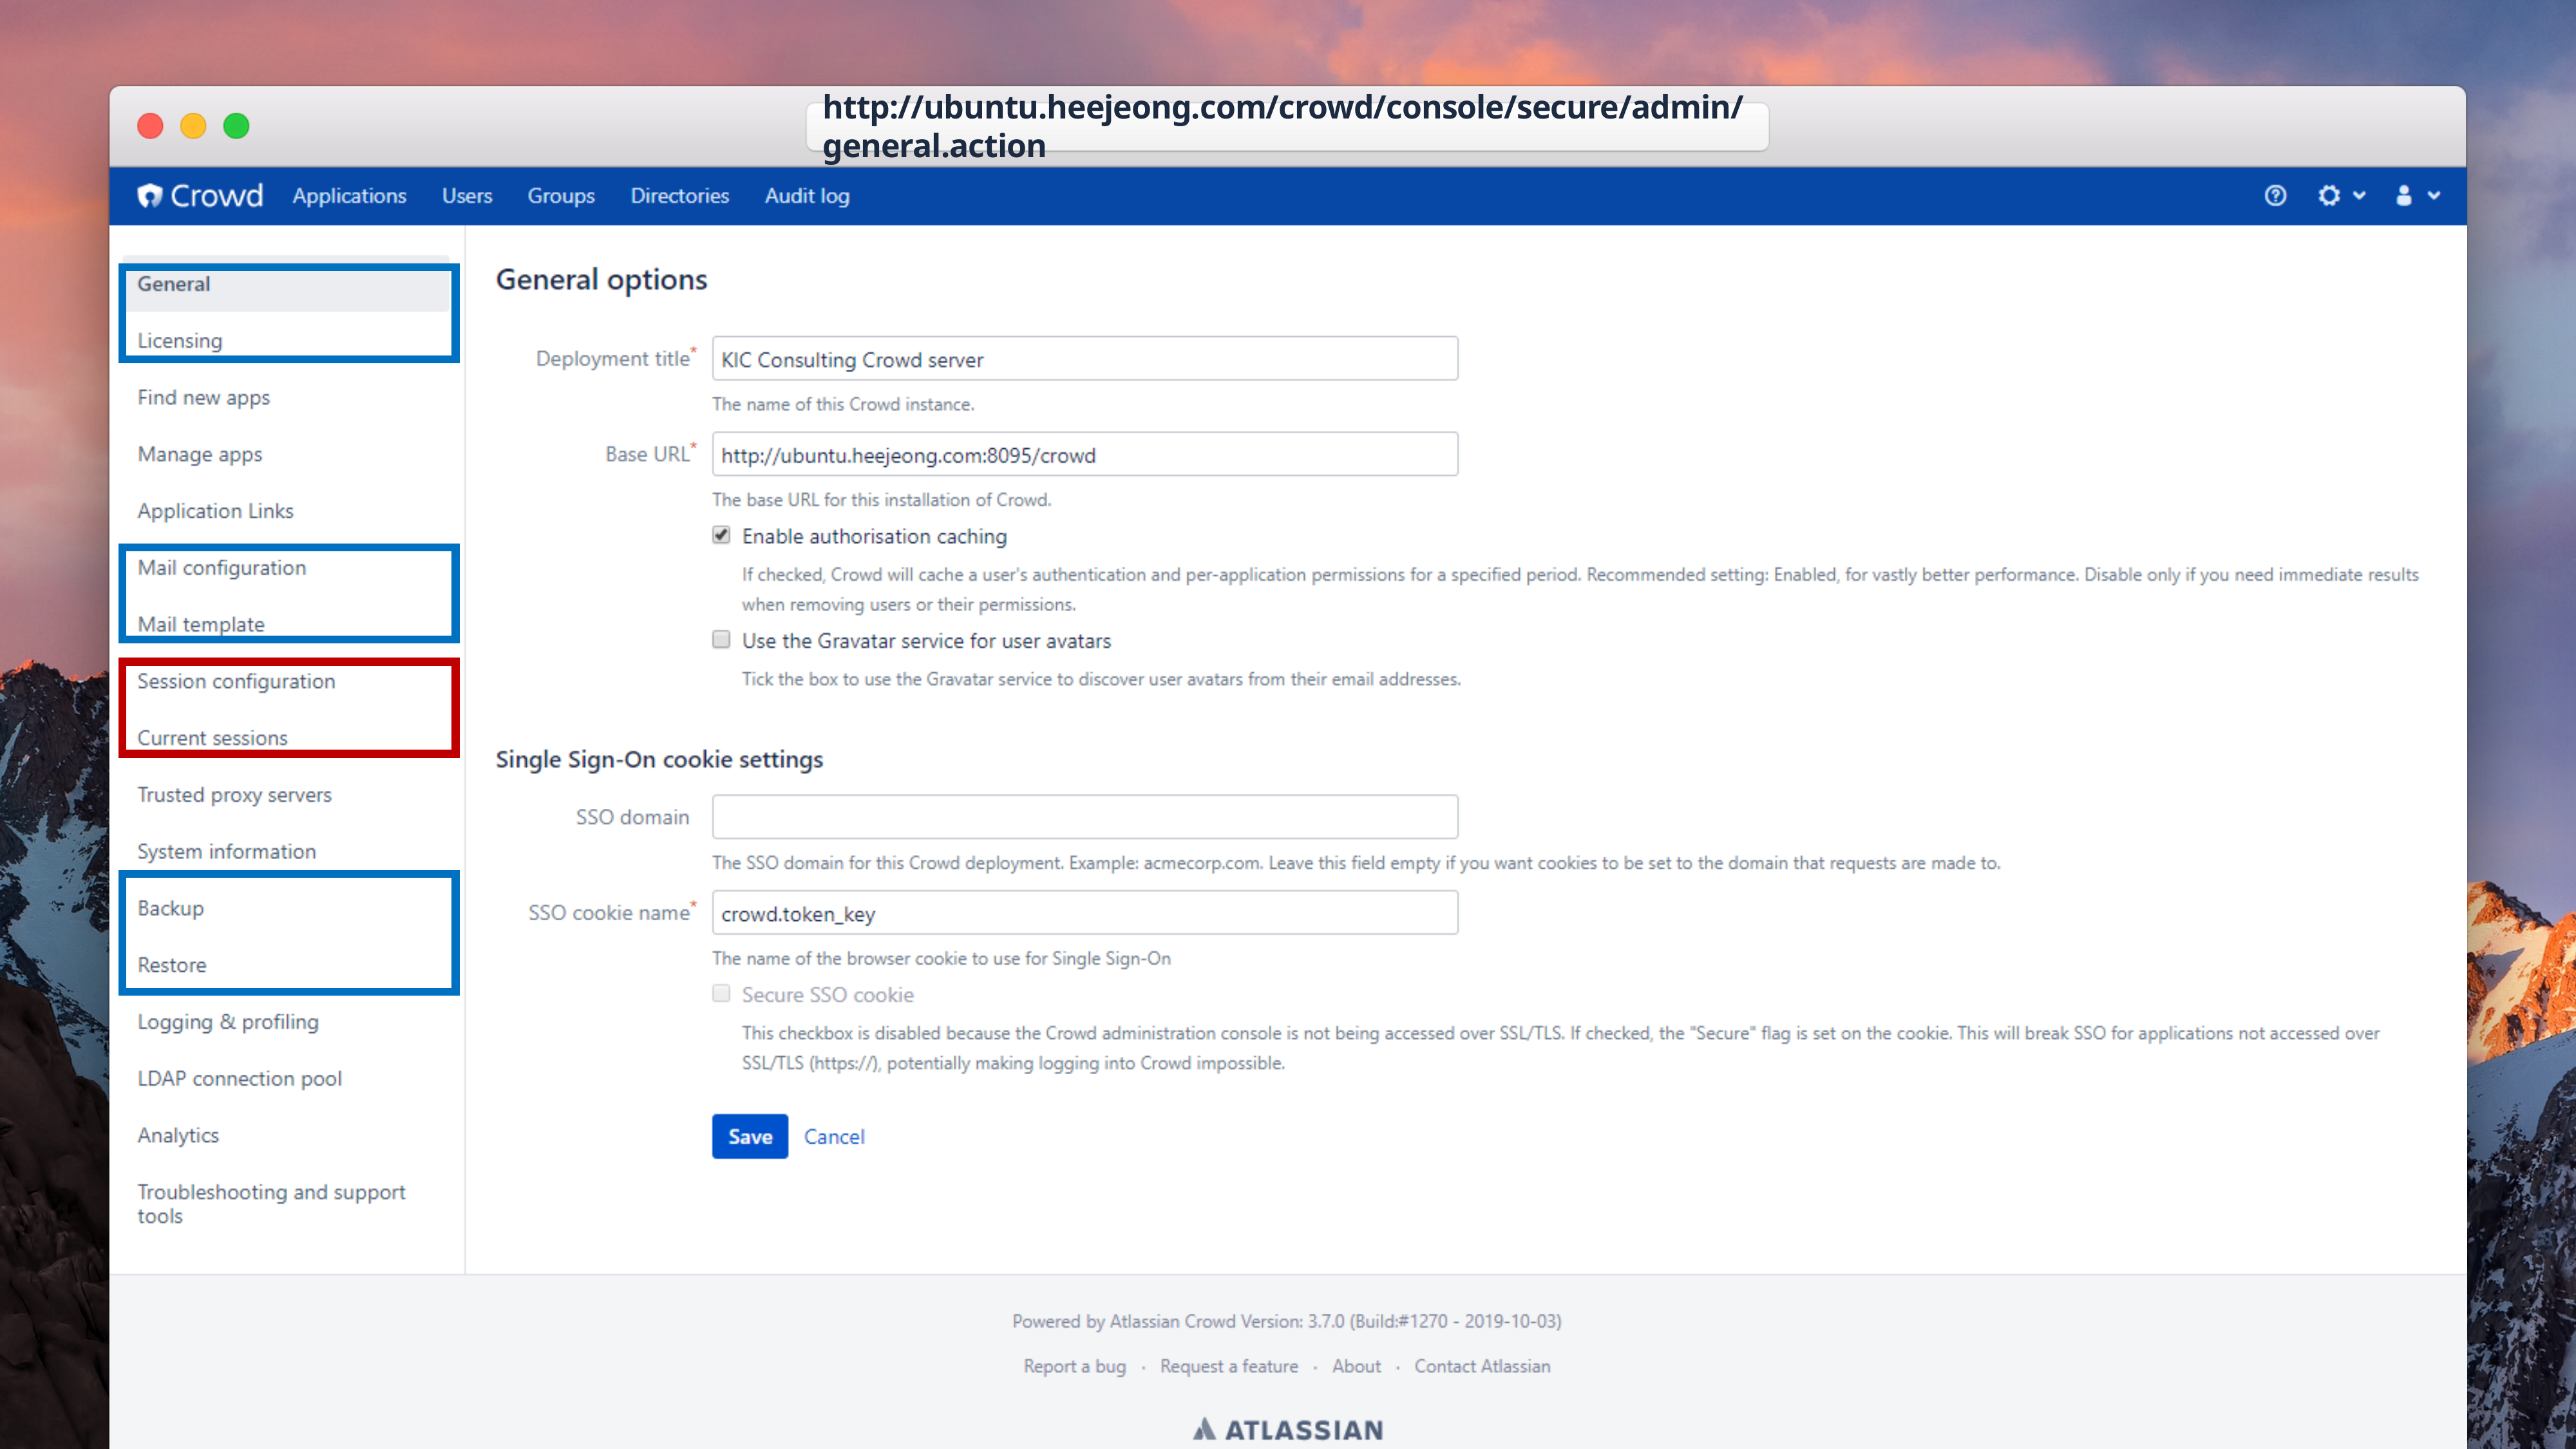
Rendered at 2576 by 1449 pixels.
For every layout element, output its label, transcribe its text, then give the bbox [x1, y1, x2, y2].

picture [0, 0, 2576, 1449]
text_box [122, 267, 456, 992]
text_box http://ubuntu.heejeong.com/crowd/console/secure/admin/general.action [817, 81, 1801, 167]
